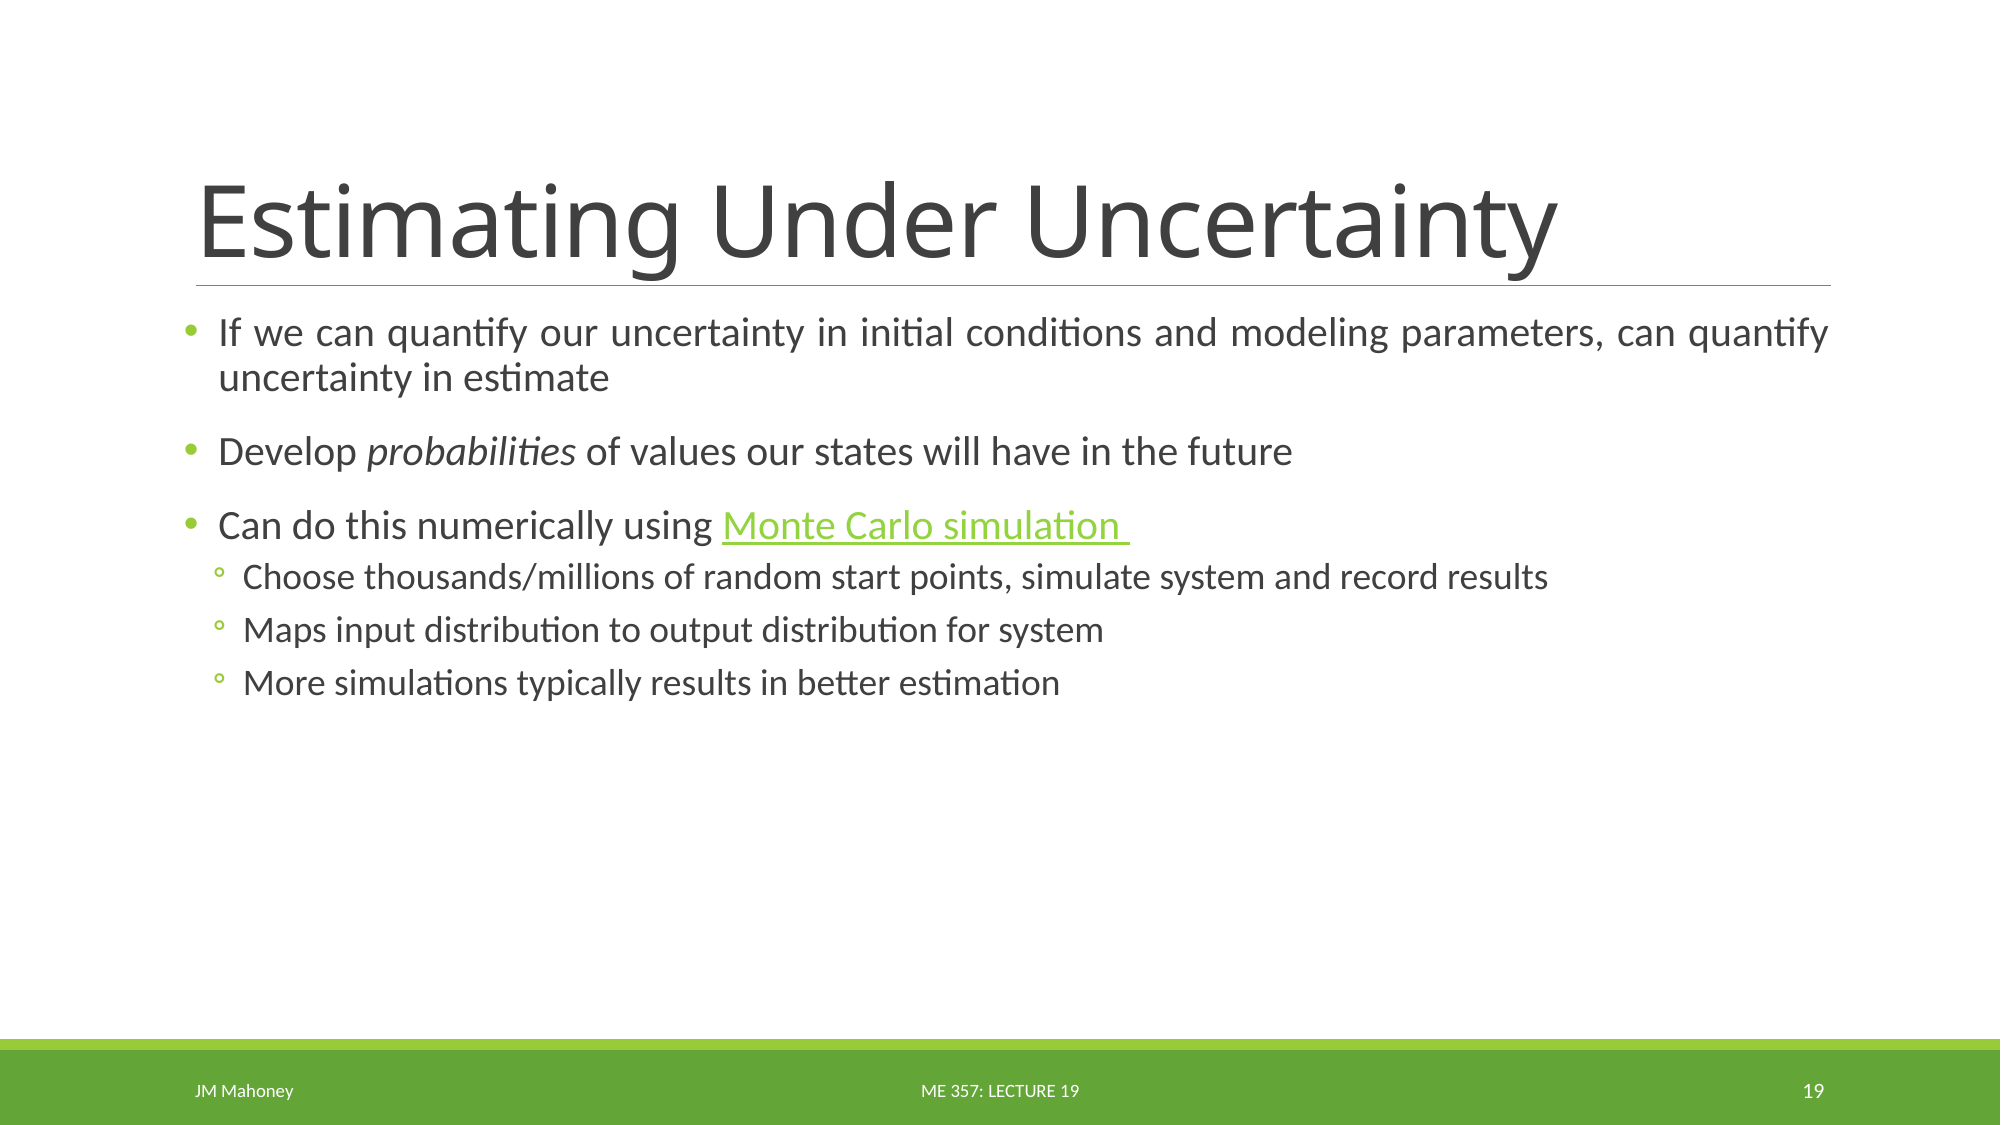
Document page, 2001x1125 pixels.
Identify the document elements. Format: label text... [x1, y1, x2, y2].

list If we can quantify our uncertainty in initial conditions and modeling parameters, can quantify uncertainty in estimate Develop probabilities of values our states will have in the future Can do this numerically using Monte Carlo simulation Choose thousands/millions of random start points, simulate system and record results Maps input distribution to output distribution for system More simulations typically results in better estimation [180, 302, 1830, 963]
title Estimating Under Uncertainty [180, 47, 1830, 285]
footer ME 357: Lecture 19 [604, 1059, 1396, 1120]
slide_number 19 [1624, 1059, 1840, 1120]
slide_number JM Mahoney [180, 1059, 586, 1120]
